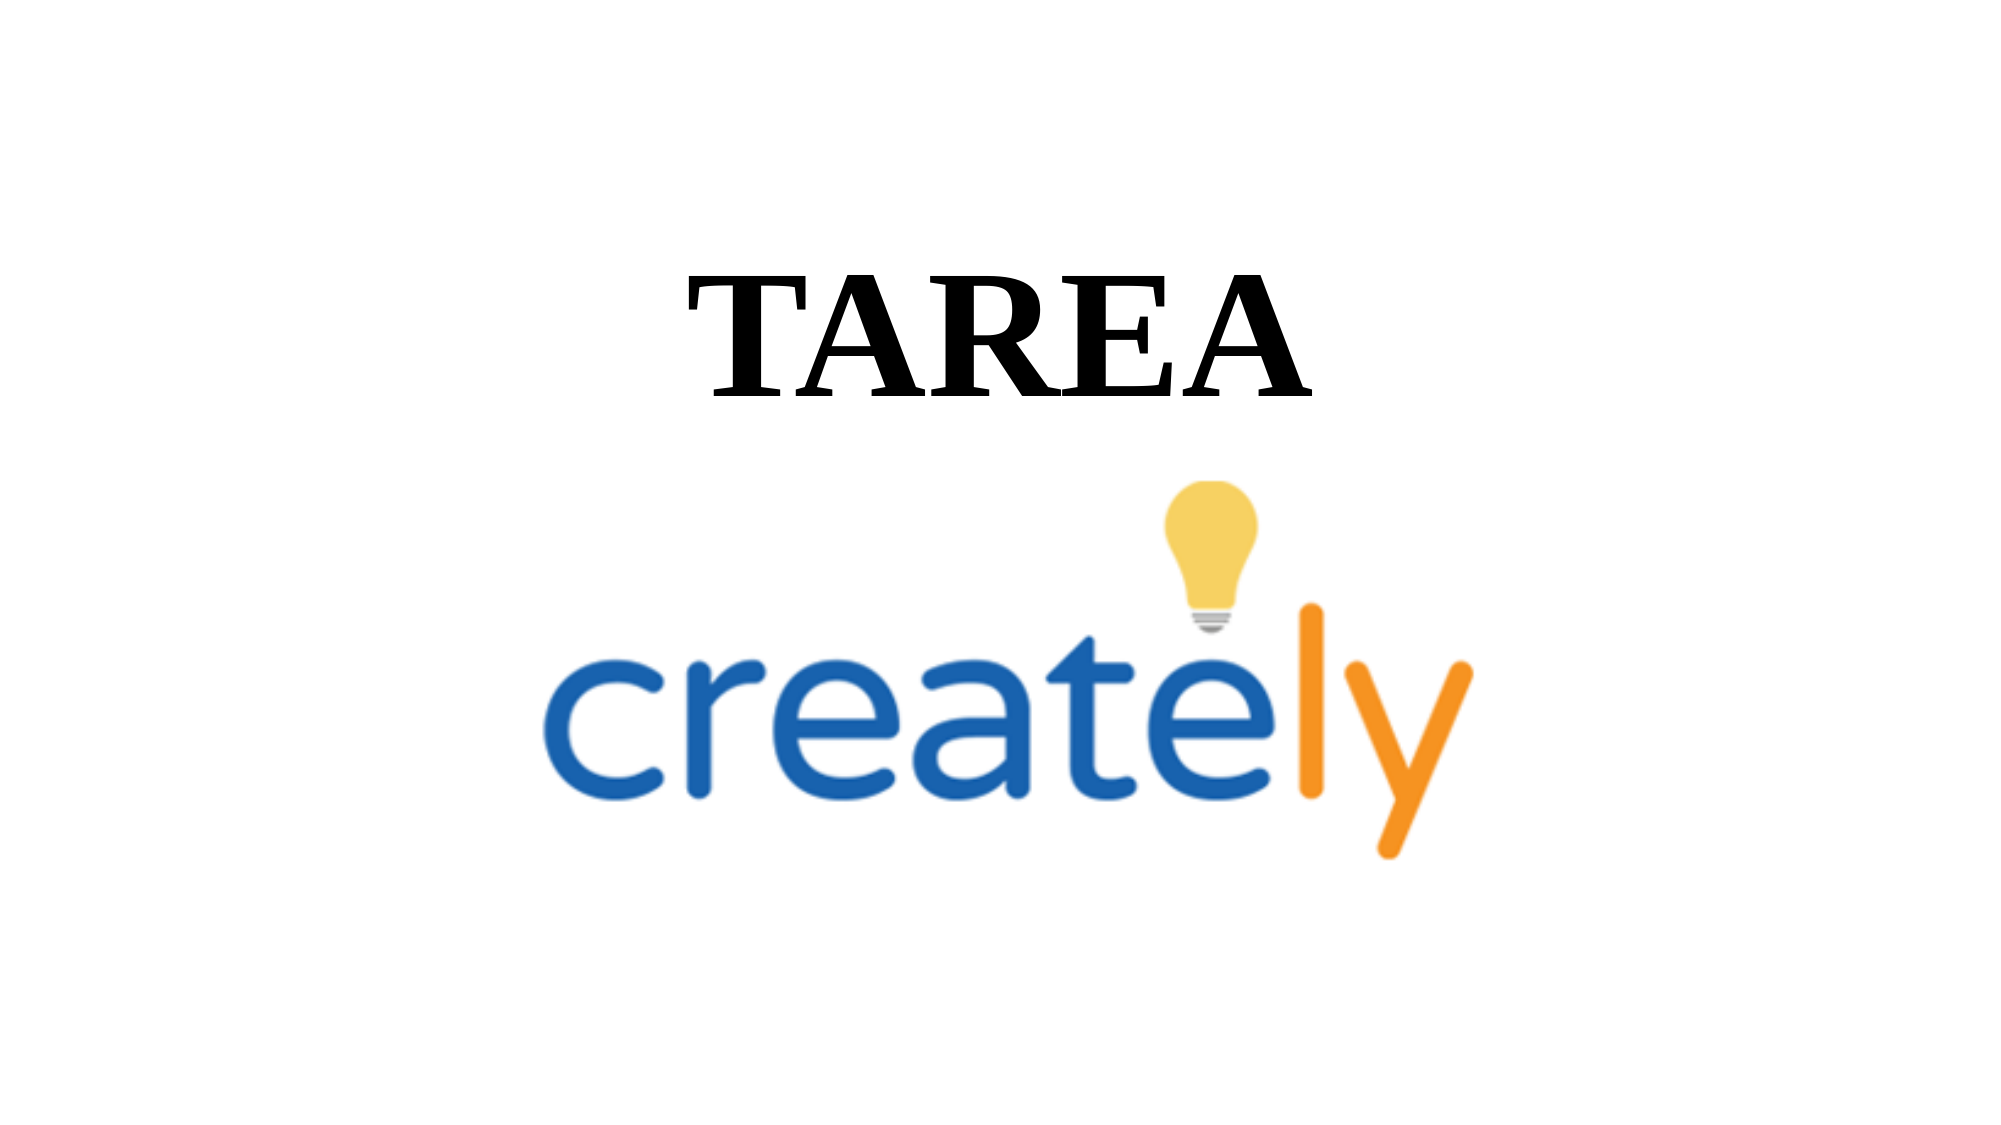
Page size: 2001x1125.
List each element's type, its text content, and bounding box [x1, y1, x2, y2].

text_box TAREA [320, 206, 1680, 441]
picture [498, 469, 1506, 894]
